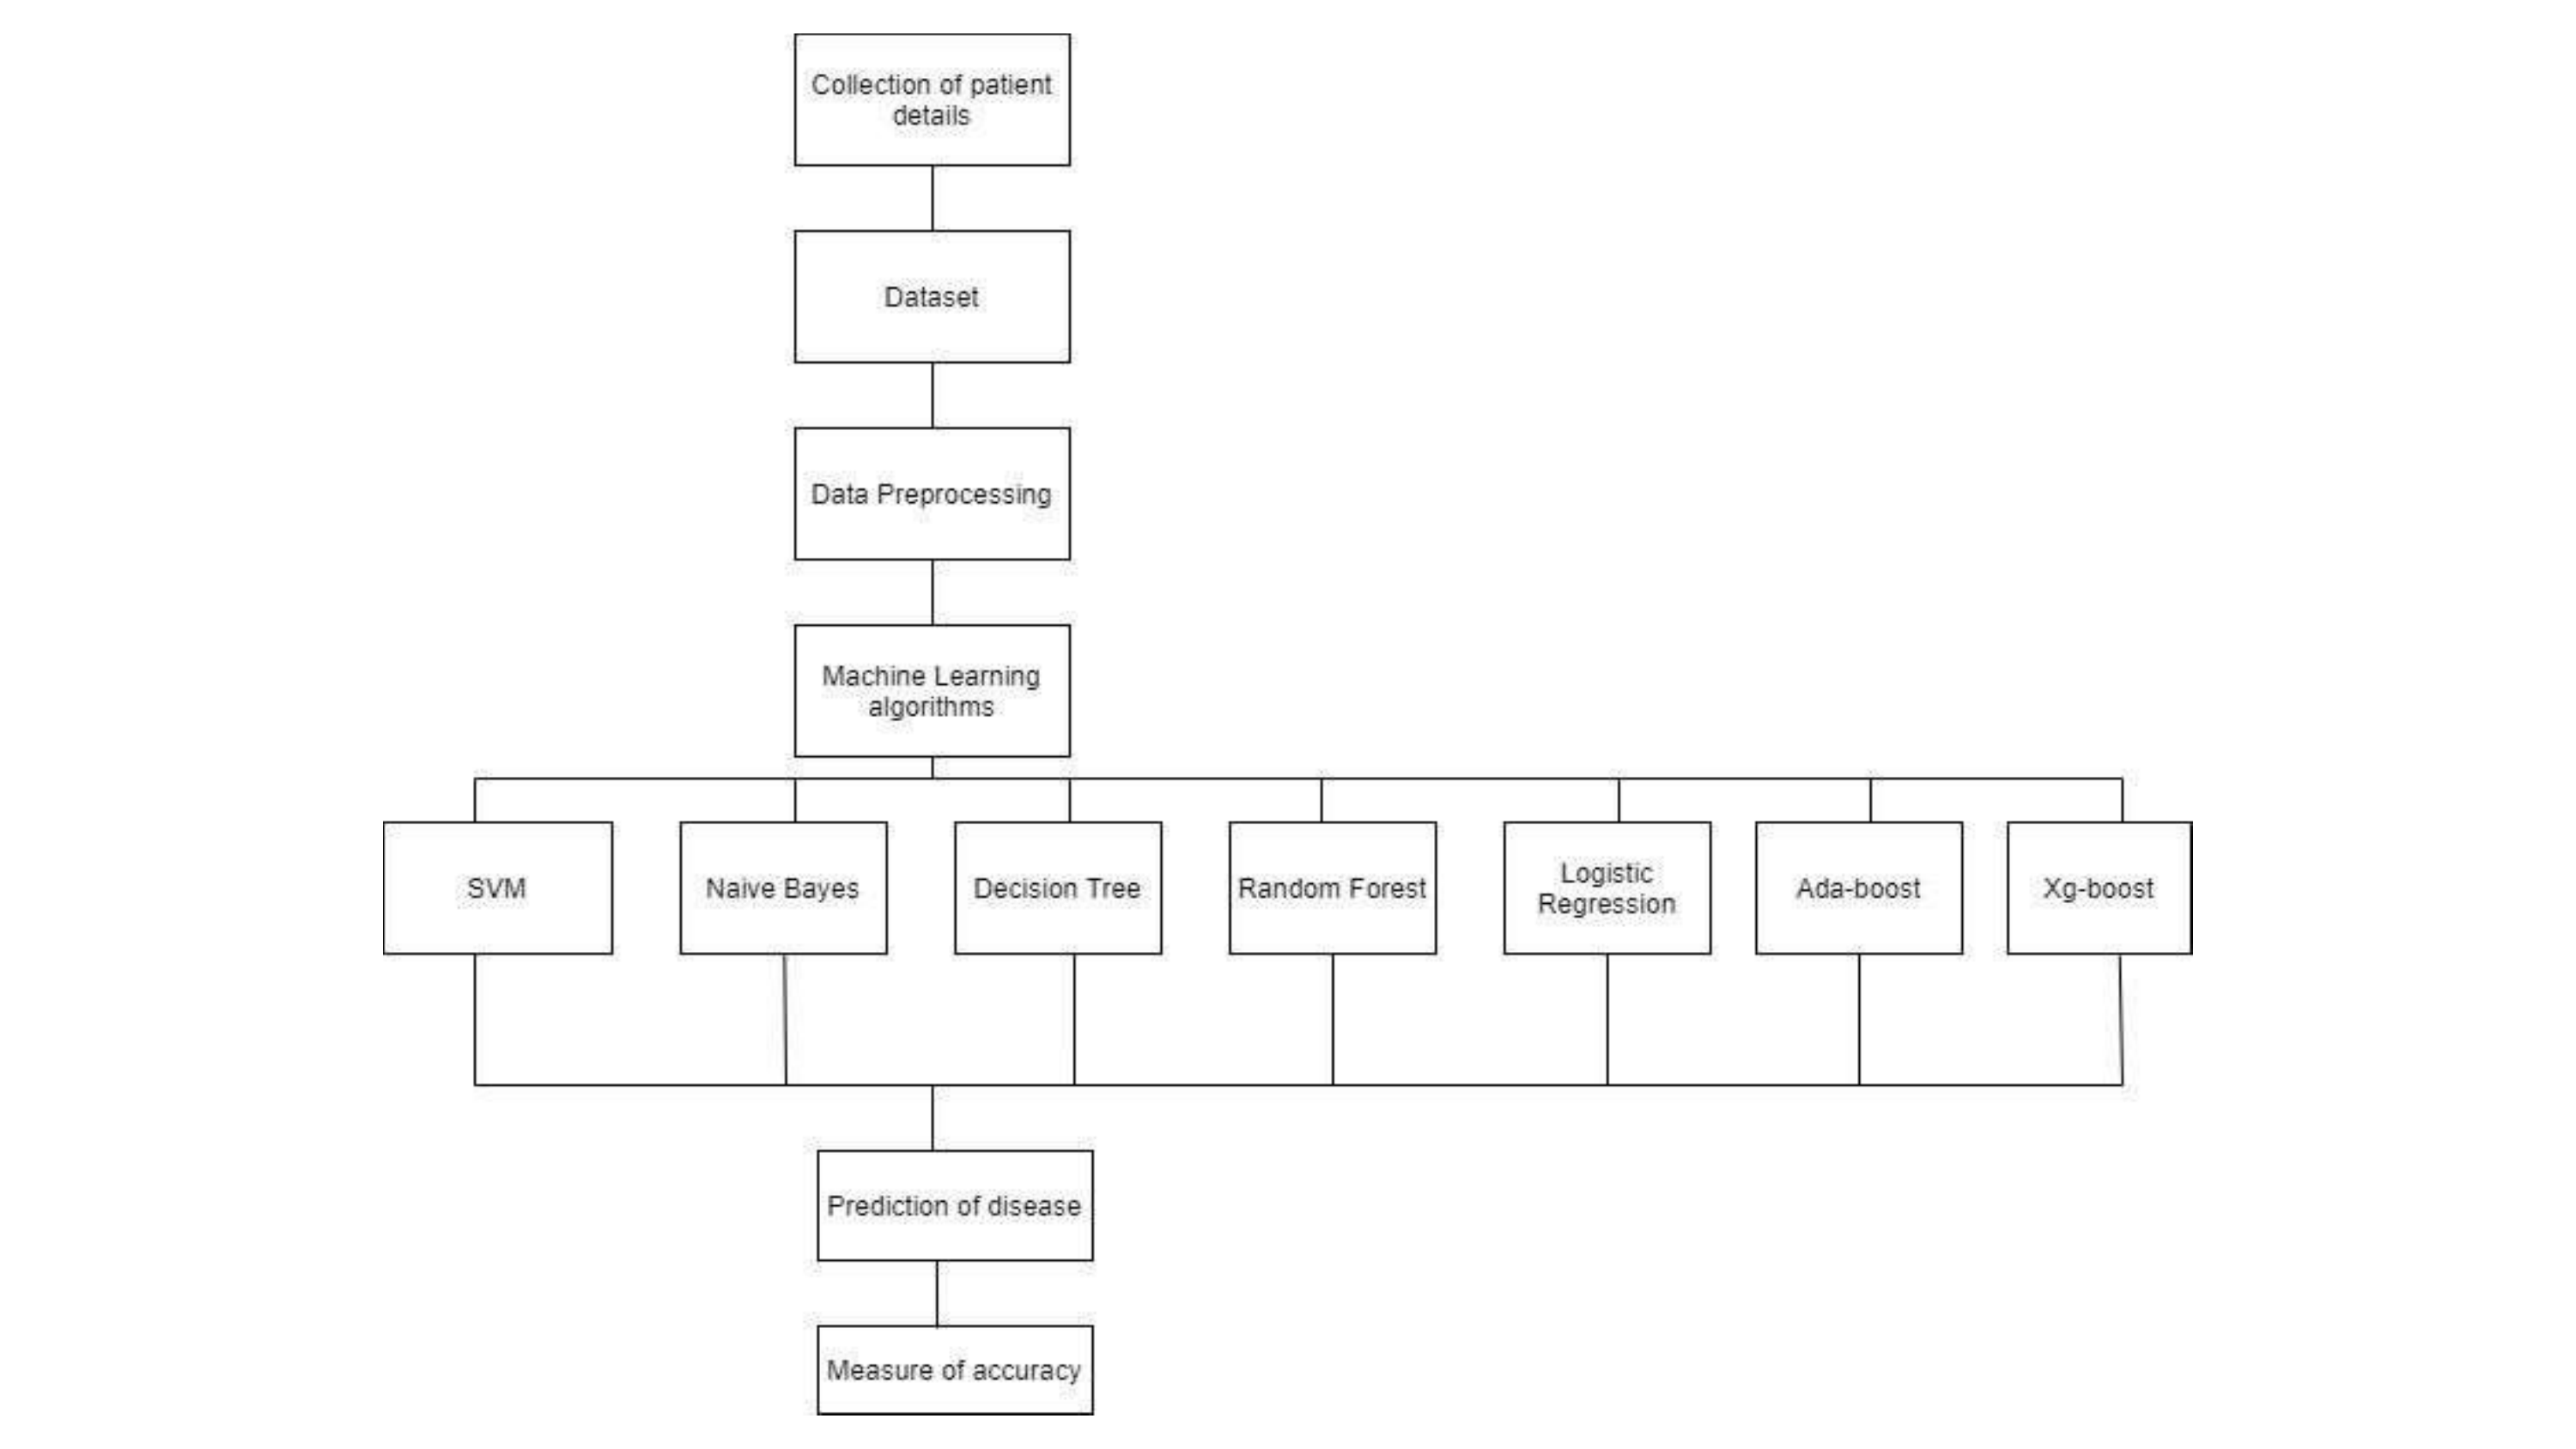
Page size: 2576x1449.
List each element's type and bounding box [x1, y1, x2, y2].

picture [383, 33, 2193, 1416]
